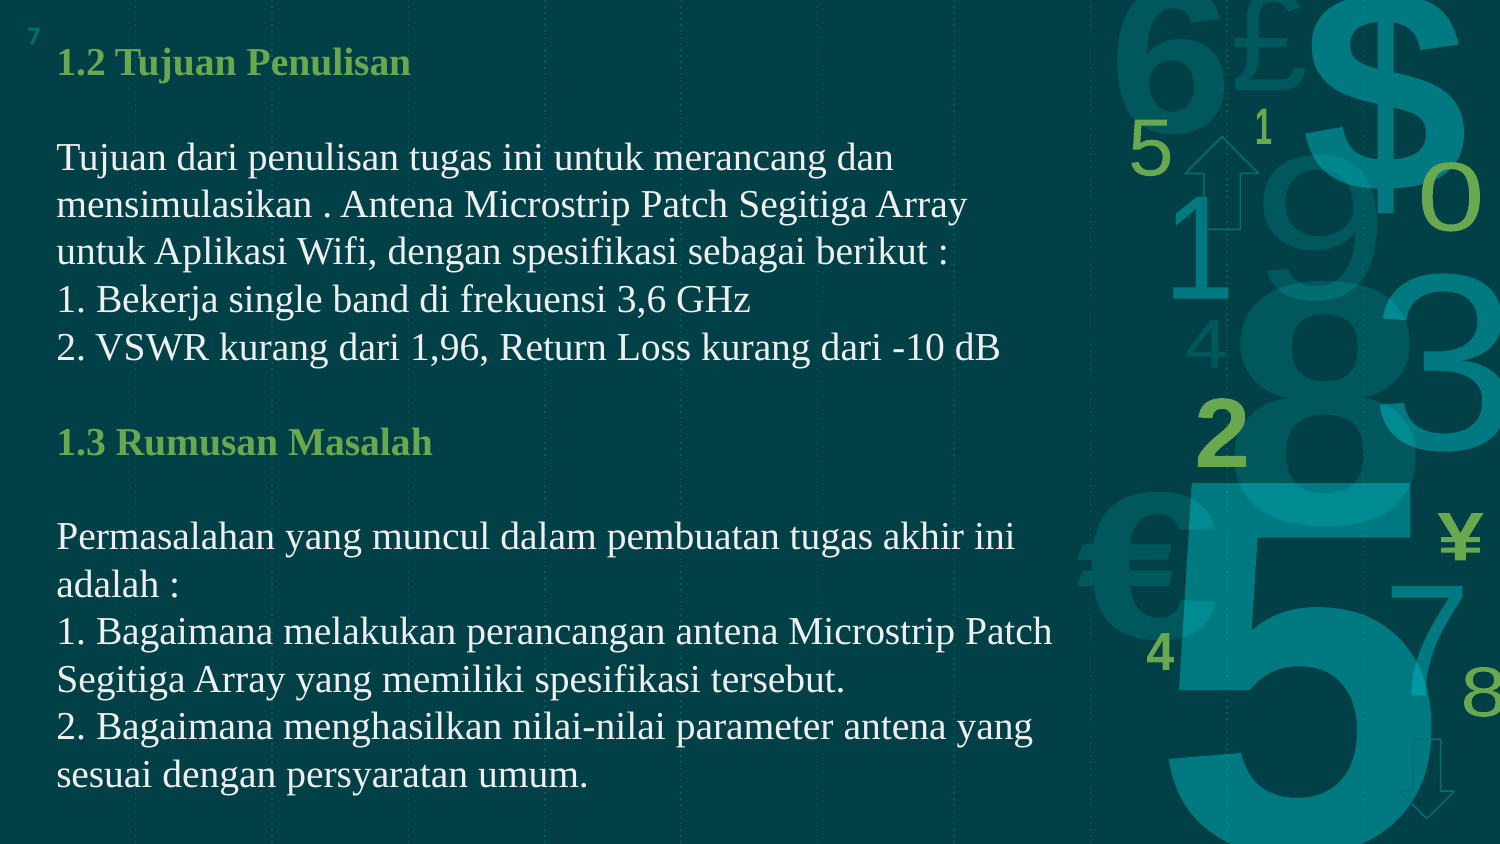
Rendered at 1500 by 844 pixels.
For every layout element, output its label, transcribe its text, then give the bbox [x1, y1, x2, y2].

title 1.2 Tujuan Penulisan Tujuan dari penulisan tugas ini untuk merancang dan mensimulasikan . Antena Microstrip Patch Segitiga Array untuk Aplikasi Wifi, dengan spesifikasi sebagai berikut : 1. Bekerja single band di frekuensi 3,6 GHz 2. VSWR kurang dari 1,96, Return Loss kurang dari -10 dB 1.3 Rumusan Masalah Permasalahan yang muncul dalam pembuatan tugas akhir ini adalah : 1. Bagaimana melakukan perancangan antena Microstrip Patch Segitiga Array yang memiliki spesifikasi tersebut. 2. Bagaimana menghasilkan nilai-nilai parameter antena yang sesuai dengan persyaratan umum. [41, 740, 1081, 844]
slide_number 7 [12, 6, 103, 66]
